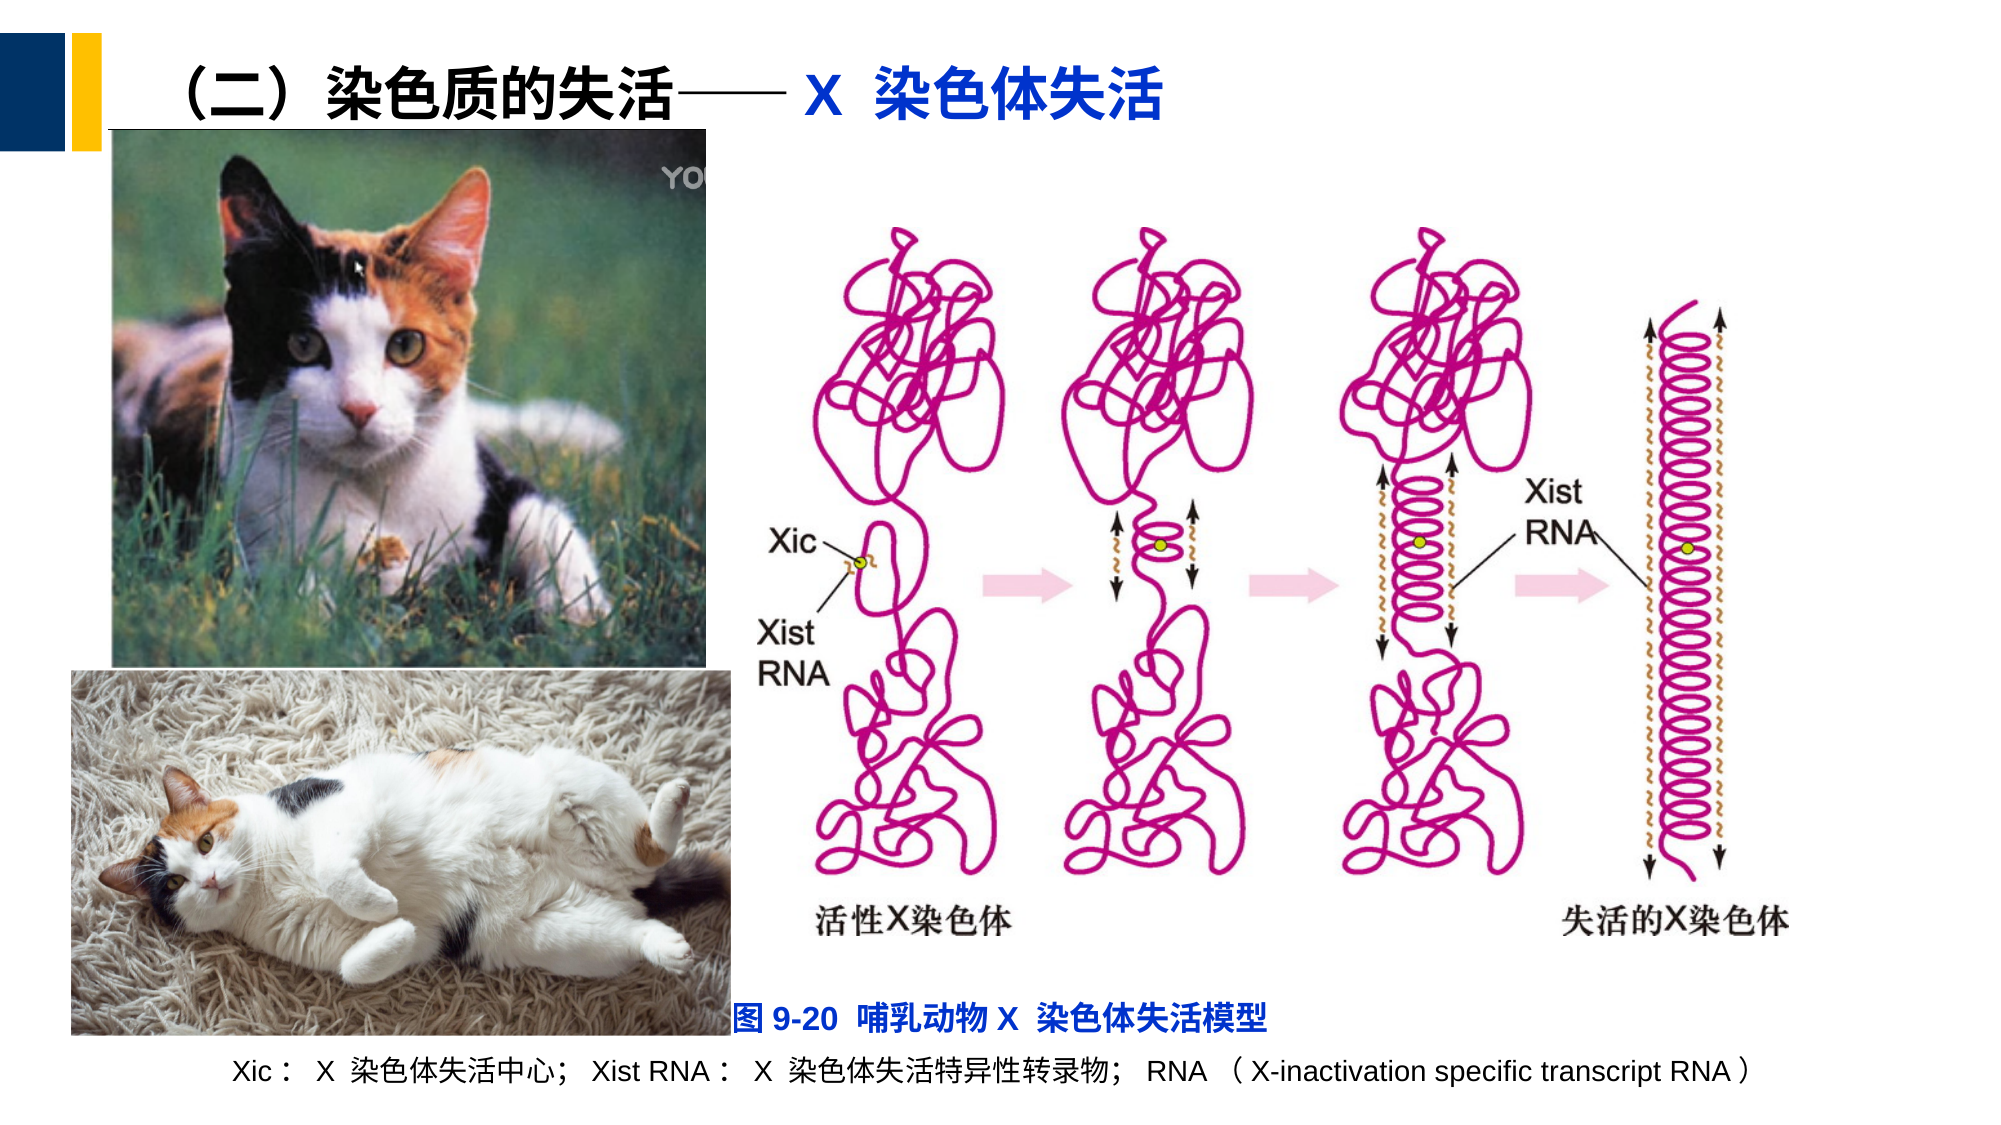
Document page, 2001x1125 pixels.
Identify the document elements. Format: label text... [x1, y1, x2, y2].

text_box 图9-20 哺乳动物X 染色体失活模型 Xic：X 染色体失活中心；Xist RNA：X 染色体失活特异性转录物；RNA（X-inactivation specific transcript RNA） [108, 979, 1892, 1095]
picture [67, 129, 734, 1036]
picture [757, 227, 1789, 936]
title （二）染色质的失活——X 染色体失活 [135, 33, 1950, 152]
